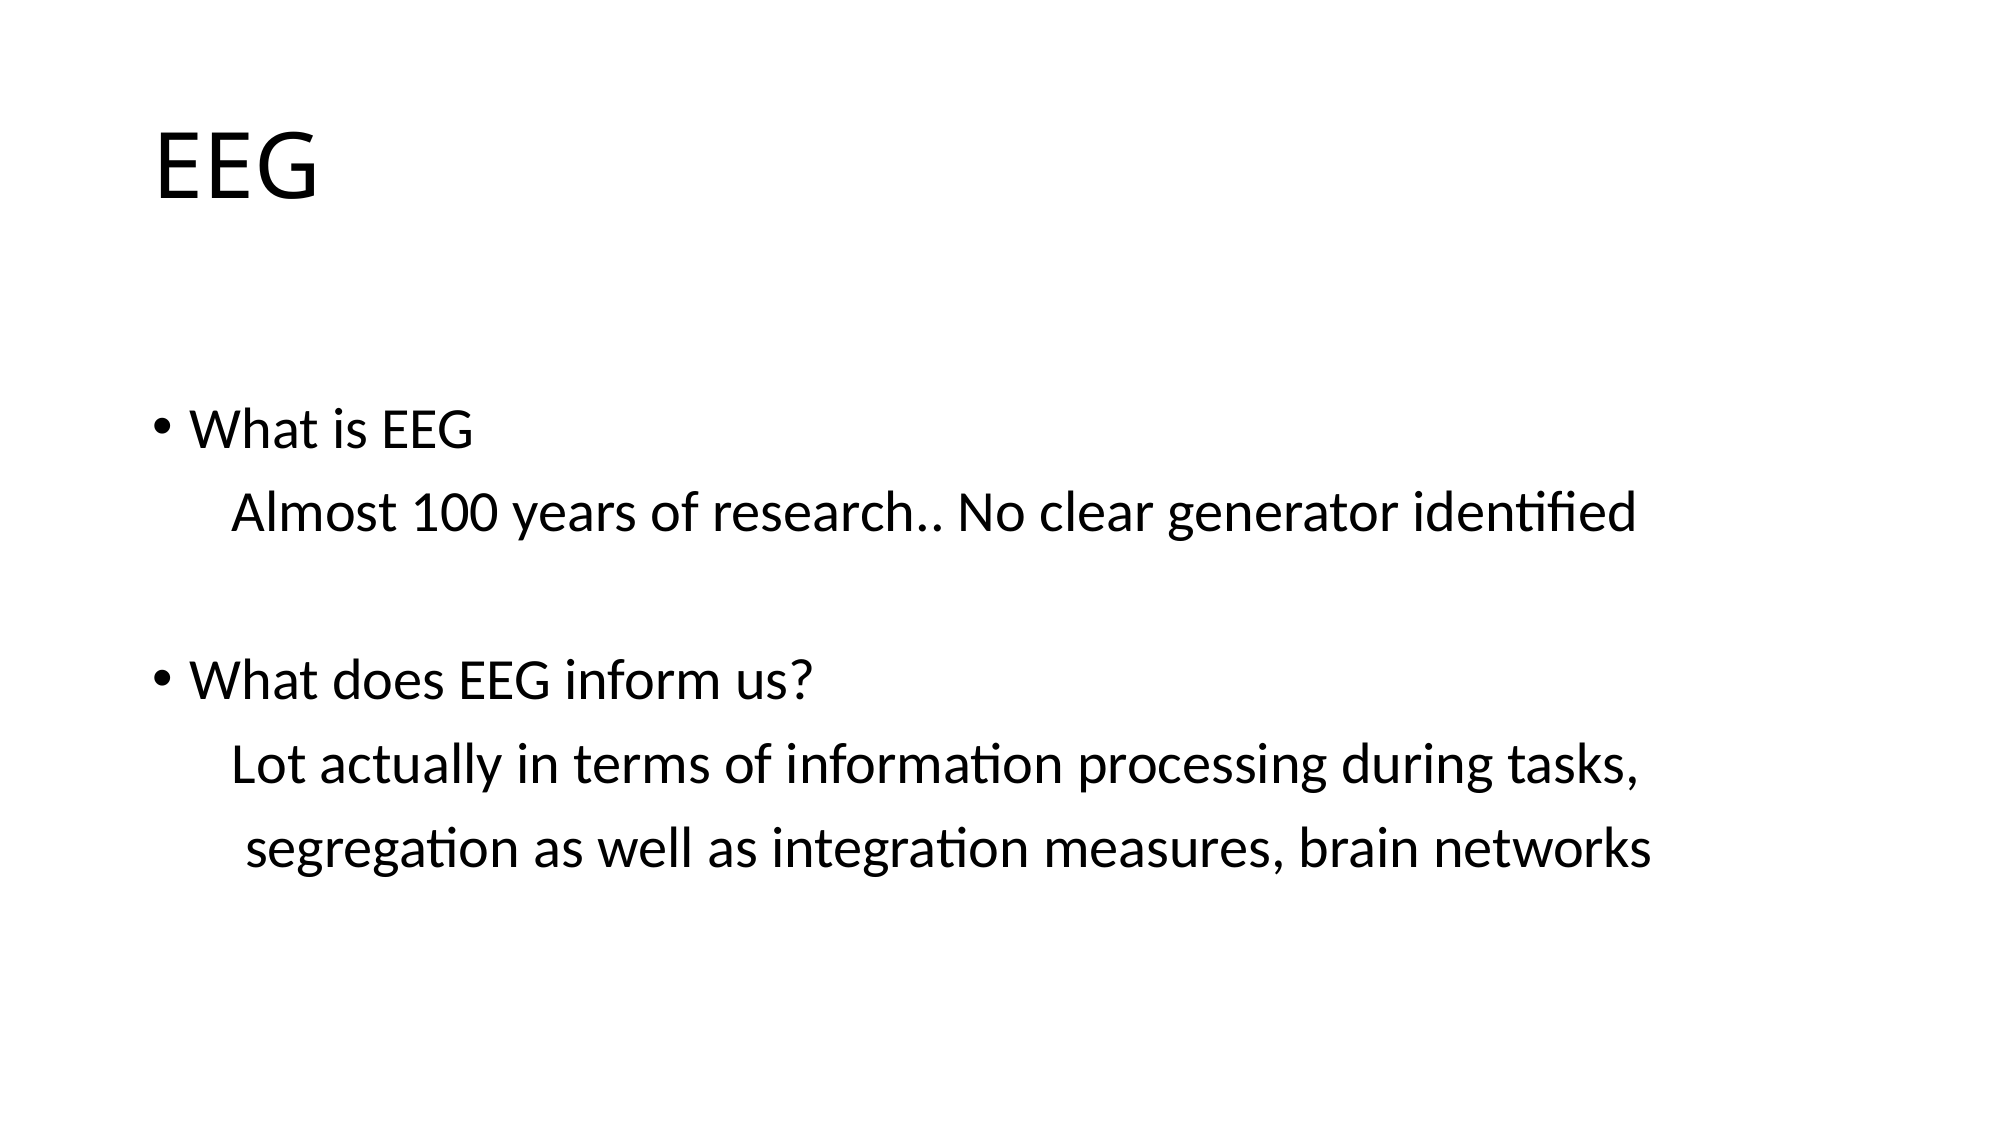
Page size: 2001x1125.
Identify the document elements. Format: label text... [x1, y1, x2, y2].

title EEG [137, 59, 1863, 278]
list What is EEG Almost 100 years of research.. No clear generator identified What does EEG inform us? Lot actually in terms of information processing during tasks, segregation as well as integration measures, brain networks [137, 299, 1863, 1014]
